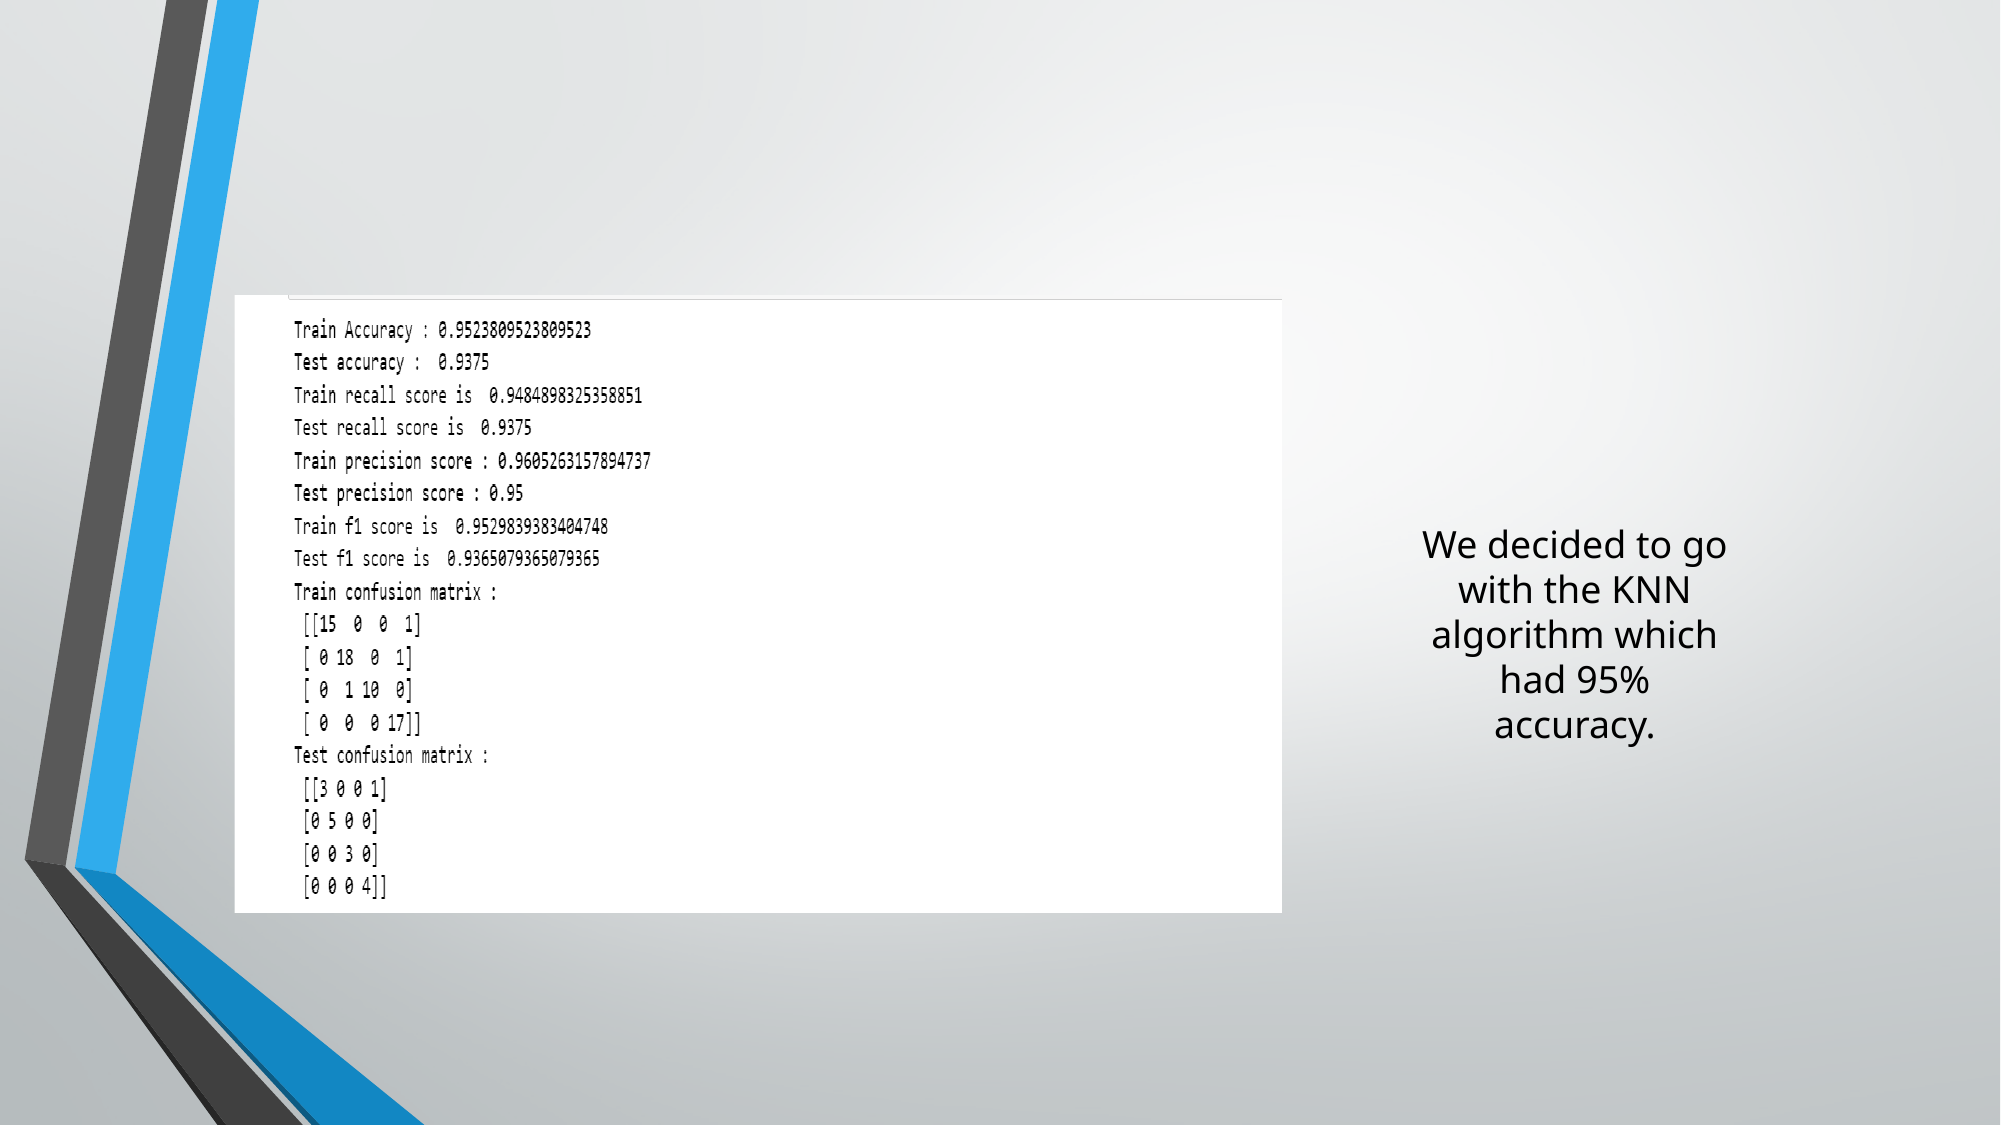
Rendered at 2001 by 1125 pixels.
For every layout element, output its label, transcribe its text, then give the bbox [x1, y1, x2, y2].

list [234, 295, 1282, 913]
text_box We decided to go with the KNN algorithm which had 95% accuracy. [1402, 446, 1748, 821]
